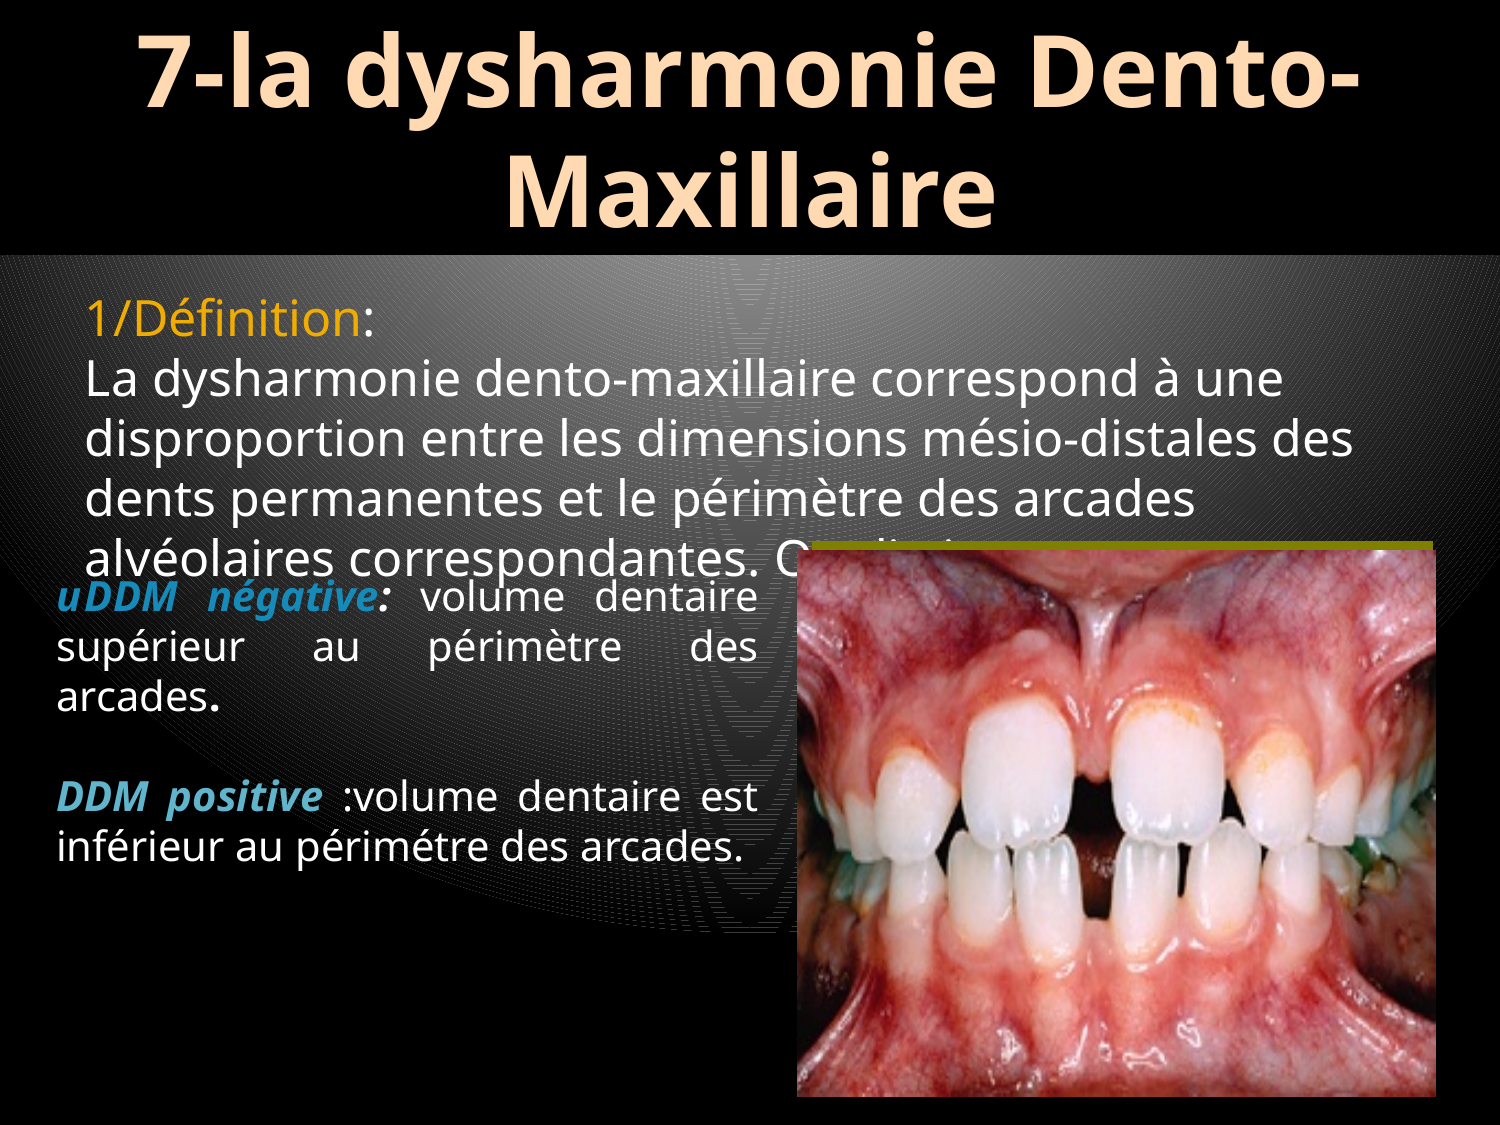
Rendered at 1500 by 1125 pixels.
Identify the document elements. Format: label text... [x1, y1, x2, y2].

picture [797, 550, 1436, 1097]
text_box 1/Définition: La dysharmonie dento-maxillaire correspond à une disproportion entre les dimensions mésio-distales des dents permanentes et le périmètre des arcades alvéolaires correspondantes. On distingue : [70, 255, 1407, 595]
text_box 7-la dysharmonie Dento-Maxillaire [0, 0, 1500, 255]
text_box DDM négative: volume dentaire supérieur au périmètre des arcades. DDM positive :volume dentaire est inférieur au périmétre des arcades. [41, 562, 774, 978]
text_box u [41, 562, 639, 628]
